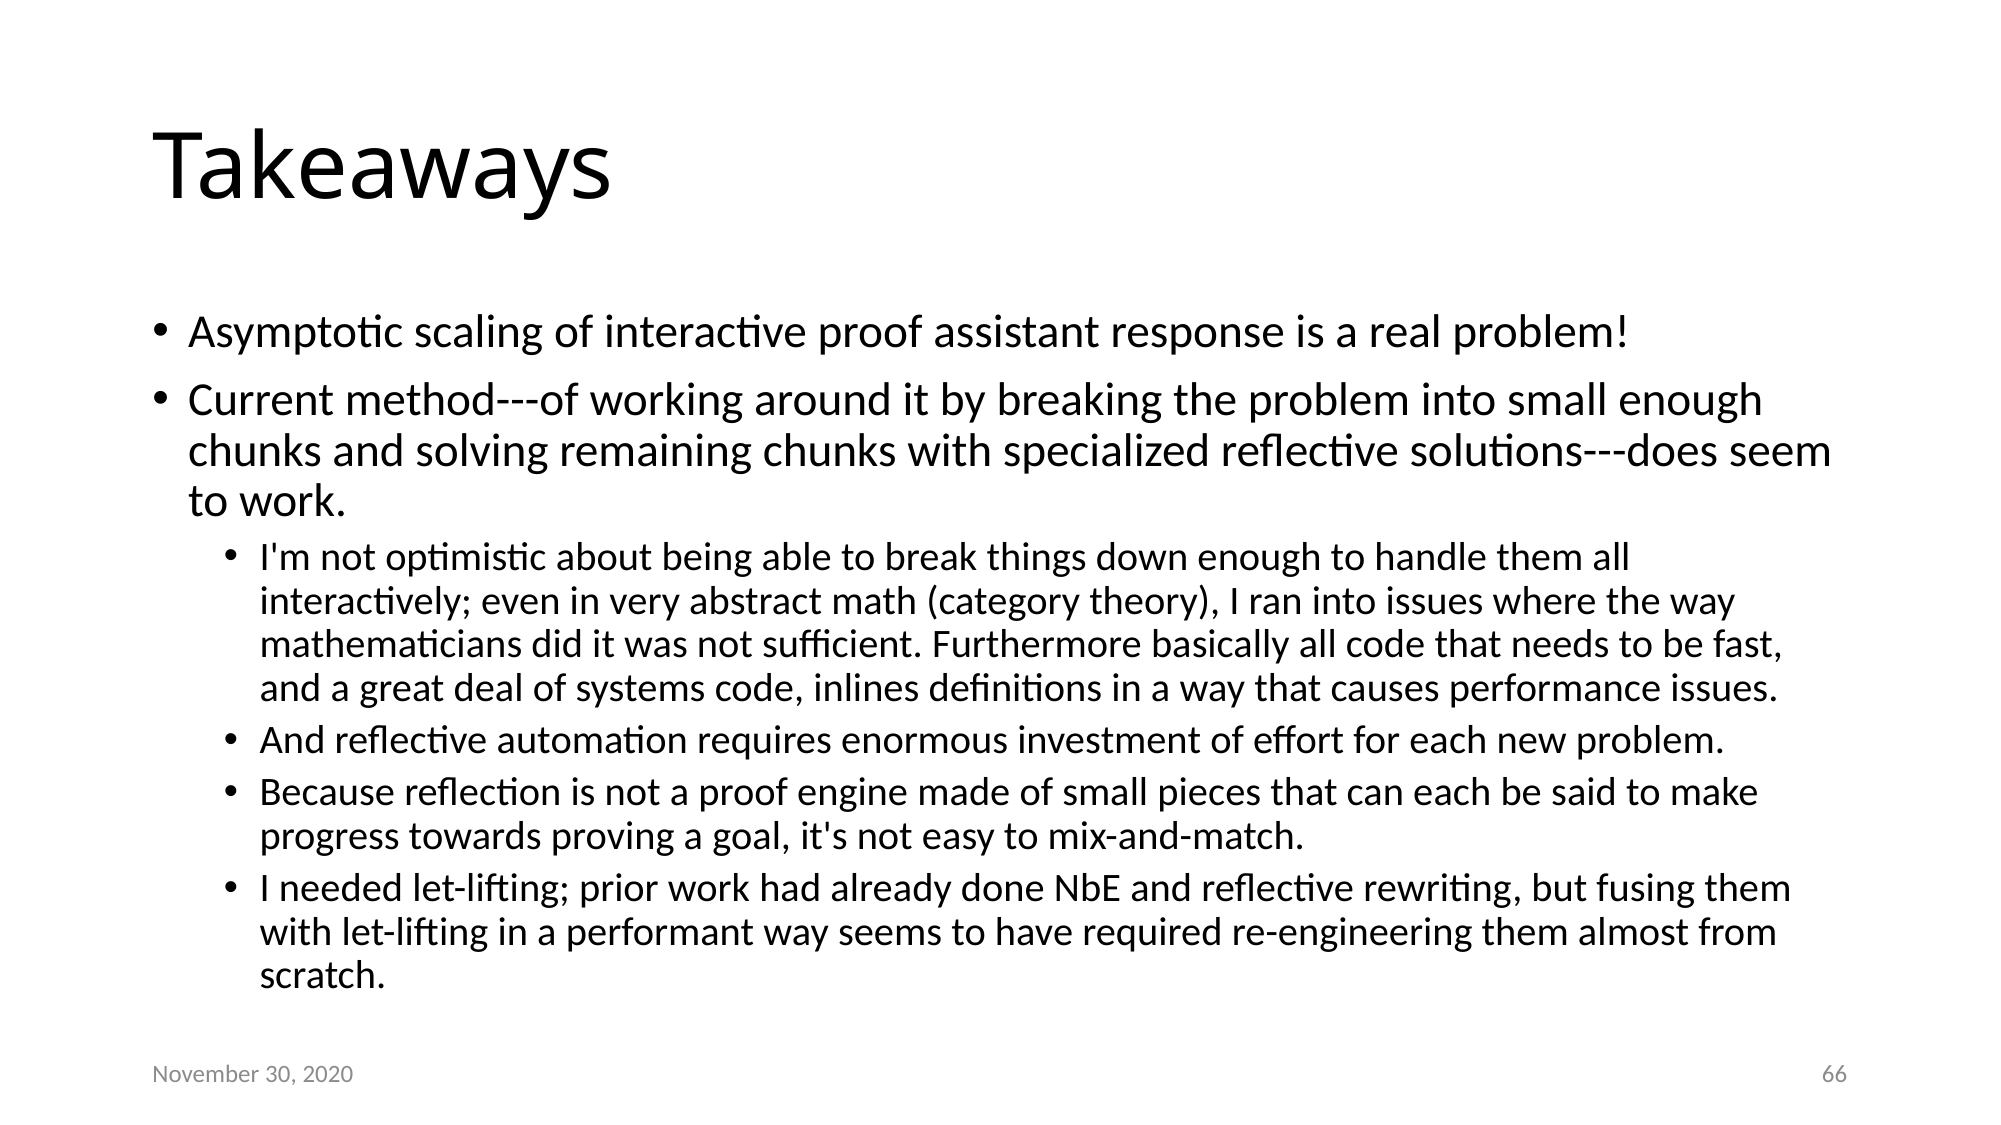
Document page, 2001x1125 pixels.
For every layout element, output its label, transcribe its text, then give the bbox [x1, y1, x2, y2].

slide_number 66 [1412, 1042, 1863, 1103]
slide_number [137, 1042, 588, 1103]
title Takeaways [137, 59, 1863, 278]
list Asymptotic scaling of interactive proof assistant response is a real problem! Current method---of working around it by breaking the problem into small enough chunks and solving remaining chunks with specialized reflective solutions---does seem to work. I'm not optimistic about being able to break things down enough to handle them all interactively; even in very abstract math (category theory), I ran into issues where the way mathematicians did it was not sufficient. Furthermore basically all code that needs to be fast, and a great deal of systems code, inlines definitions in a way that causes performance issues. And reflective automation requires enormous investment of effort for each new problem. Because reflection is not a proof engine made of small pieces that can each be said to make progress towards proving a goal, it's not easy to mix-and-match. I needed let-lifting; prior work had already done NbE and reflective rewriting, but fusing them with let-lifting in a performant way seems to have required re-engineering them almost from scratch. [137, 299, 1863, 1014]
